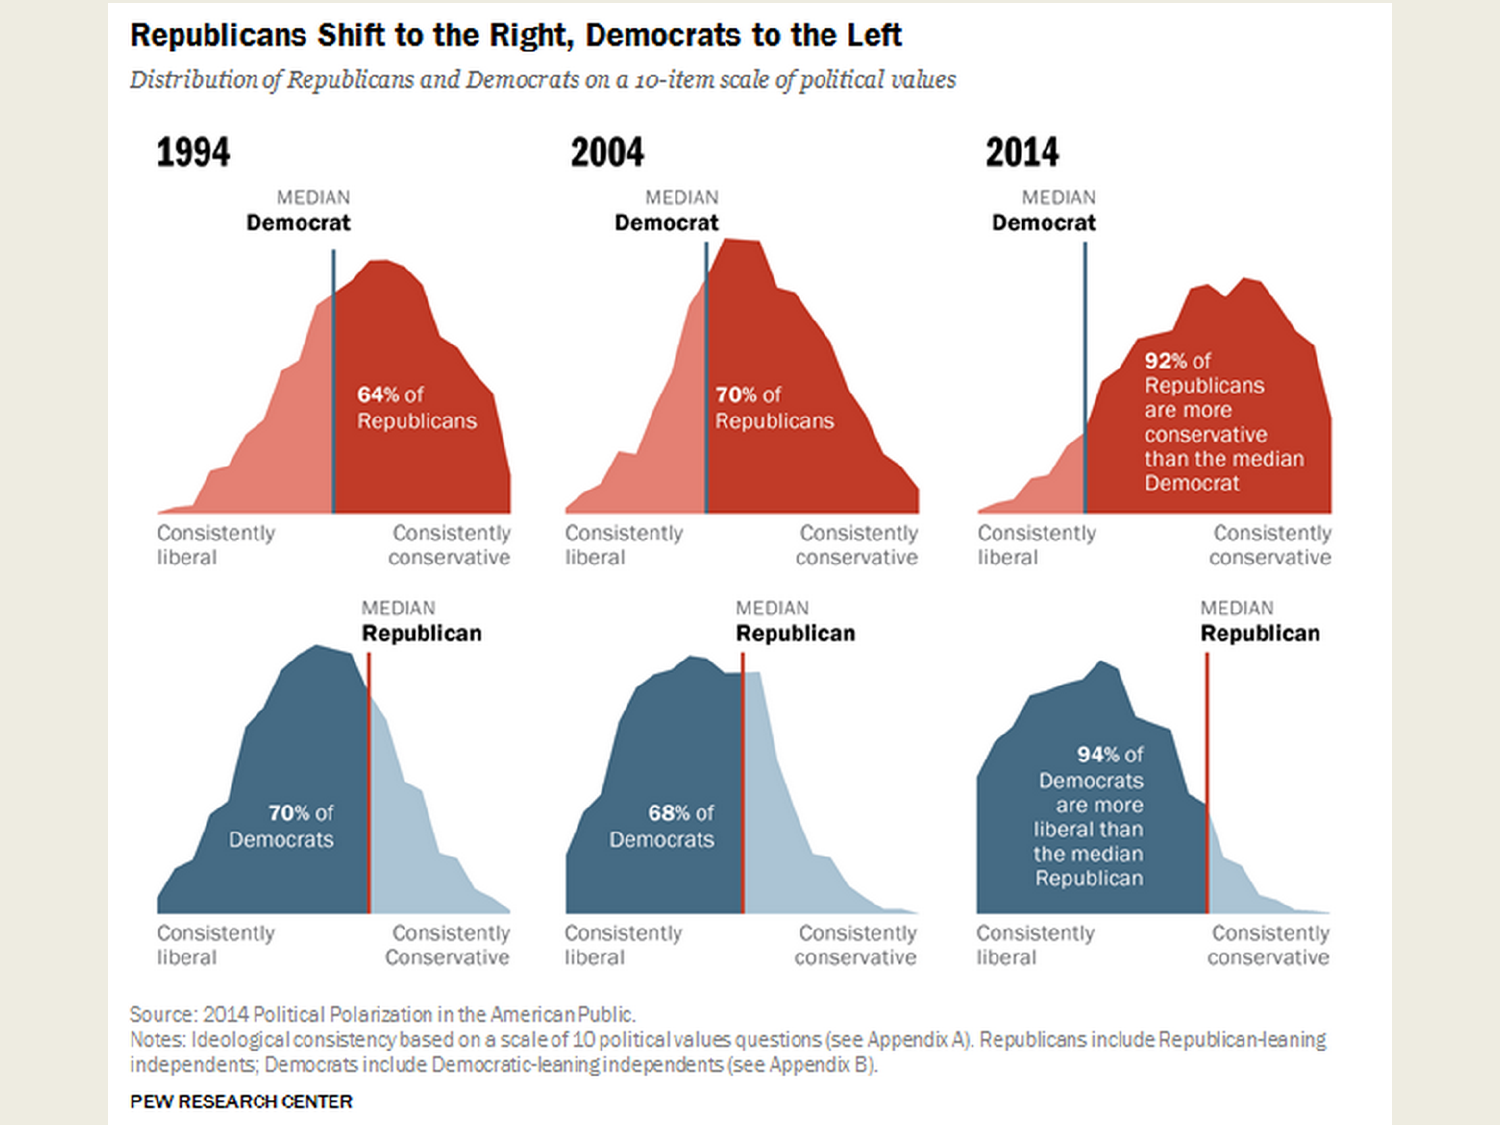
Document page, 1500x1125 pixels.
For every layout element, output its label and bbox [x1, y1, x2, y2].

picture [108, 3, 1392, 1125]
